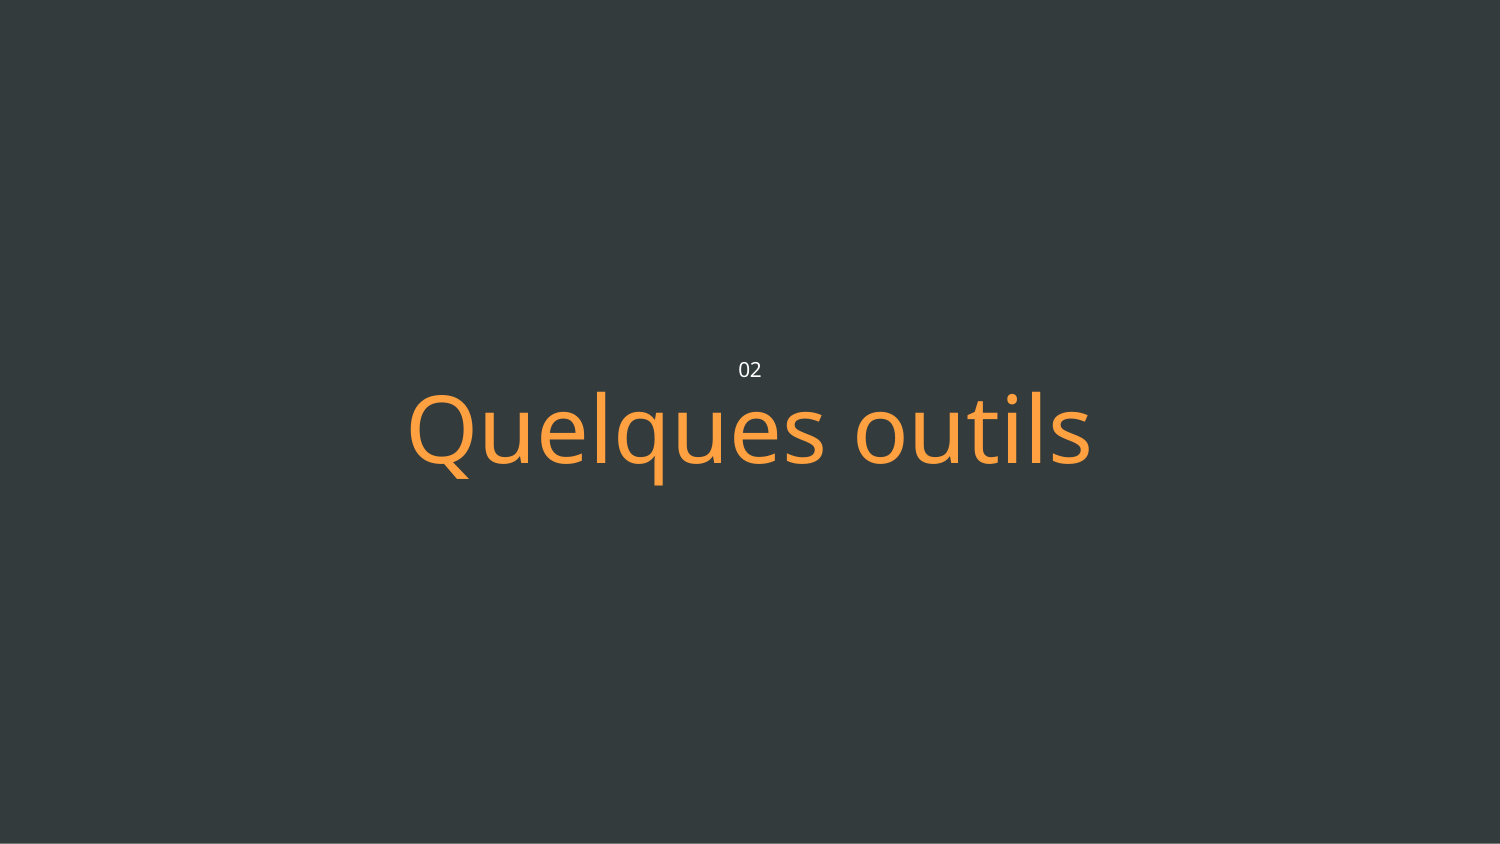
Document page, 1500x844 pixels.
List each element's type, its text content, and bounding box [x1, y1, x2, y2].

title 02 Quelques outils [59, 0, 1441, 844]
